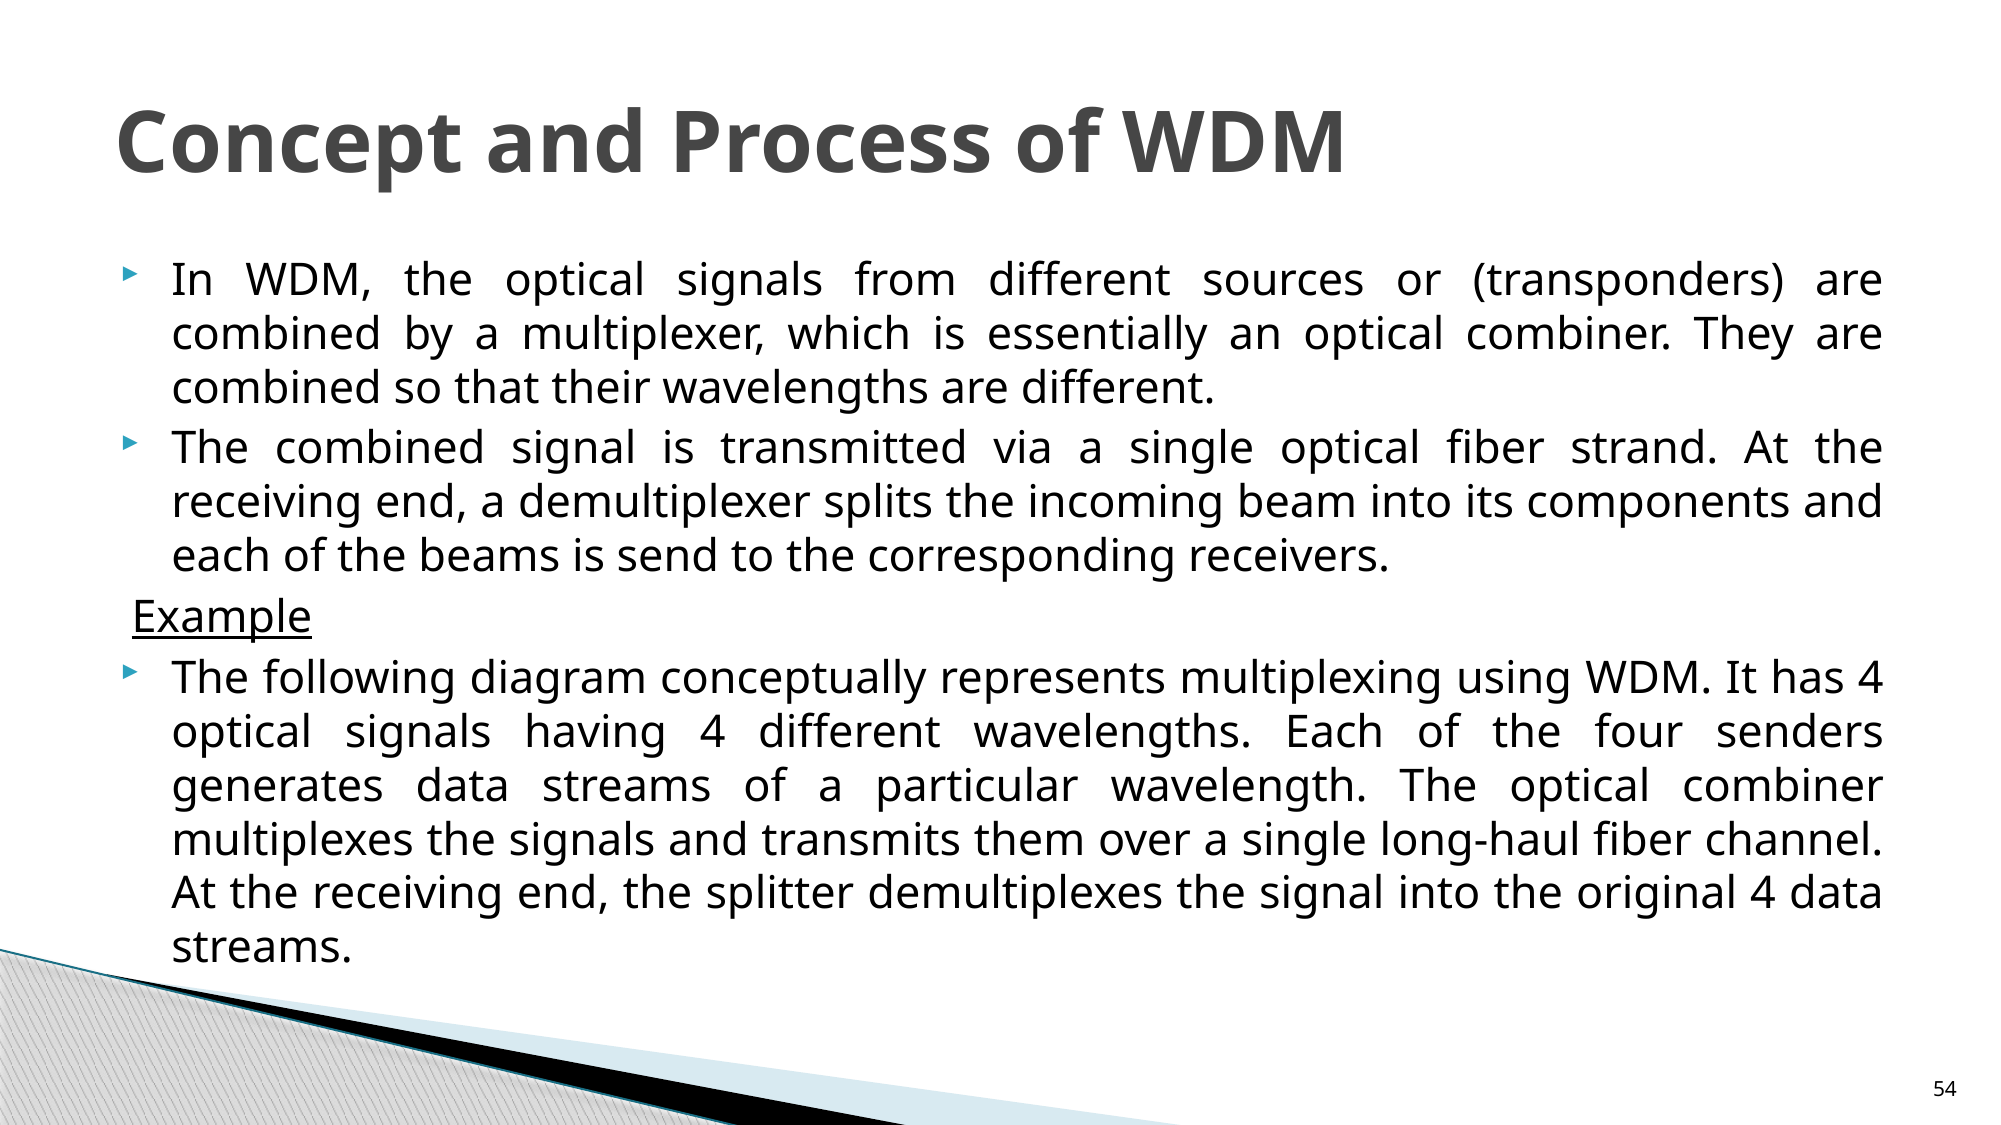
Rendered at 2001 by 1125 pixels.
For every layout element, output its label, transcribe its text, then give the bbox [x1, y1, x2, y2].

list In WDM, the optical signals from different sources or (transponders) are combined by a multiplexer, which is essentially an optical combiner. They are combined so that their wavelengths are different. The combined signal is transmitted via a single optical fiber strand. At the receiving end, a demultiplexer splits the incoming beam into its components and each of the beams is send to the corresponding receivers. Example The following diagram conceptually represents multiplexing using WDM. It has 4 optical signals having 4 different wavelengths. Each of the four senders generates data streams of a particular wavelength. The optical combiner multiplexes the signals and transmits them over a single long-haul fiber channel. At the receiving end, the splitter demultiplexes the signal into the original 4 data streams. [99, 243, 1900, 986]
title Concept and Process of WDM [99, 45, 1900, 233]
slide_number 54 [1891, 1051, 1972, 1112]
